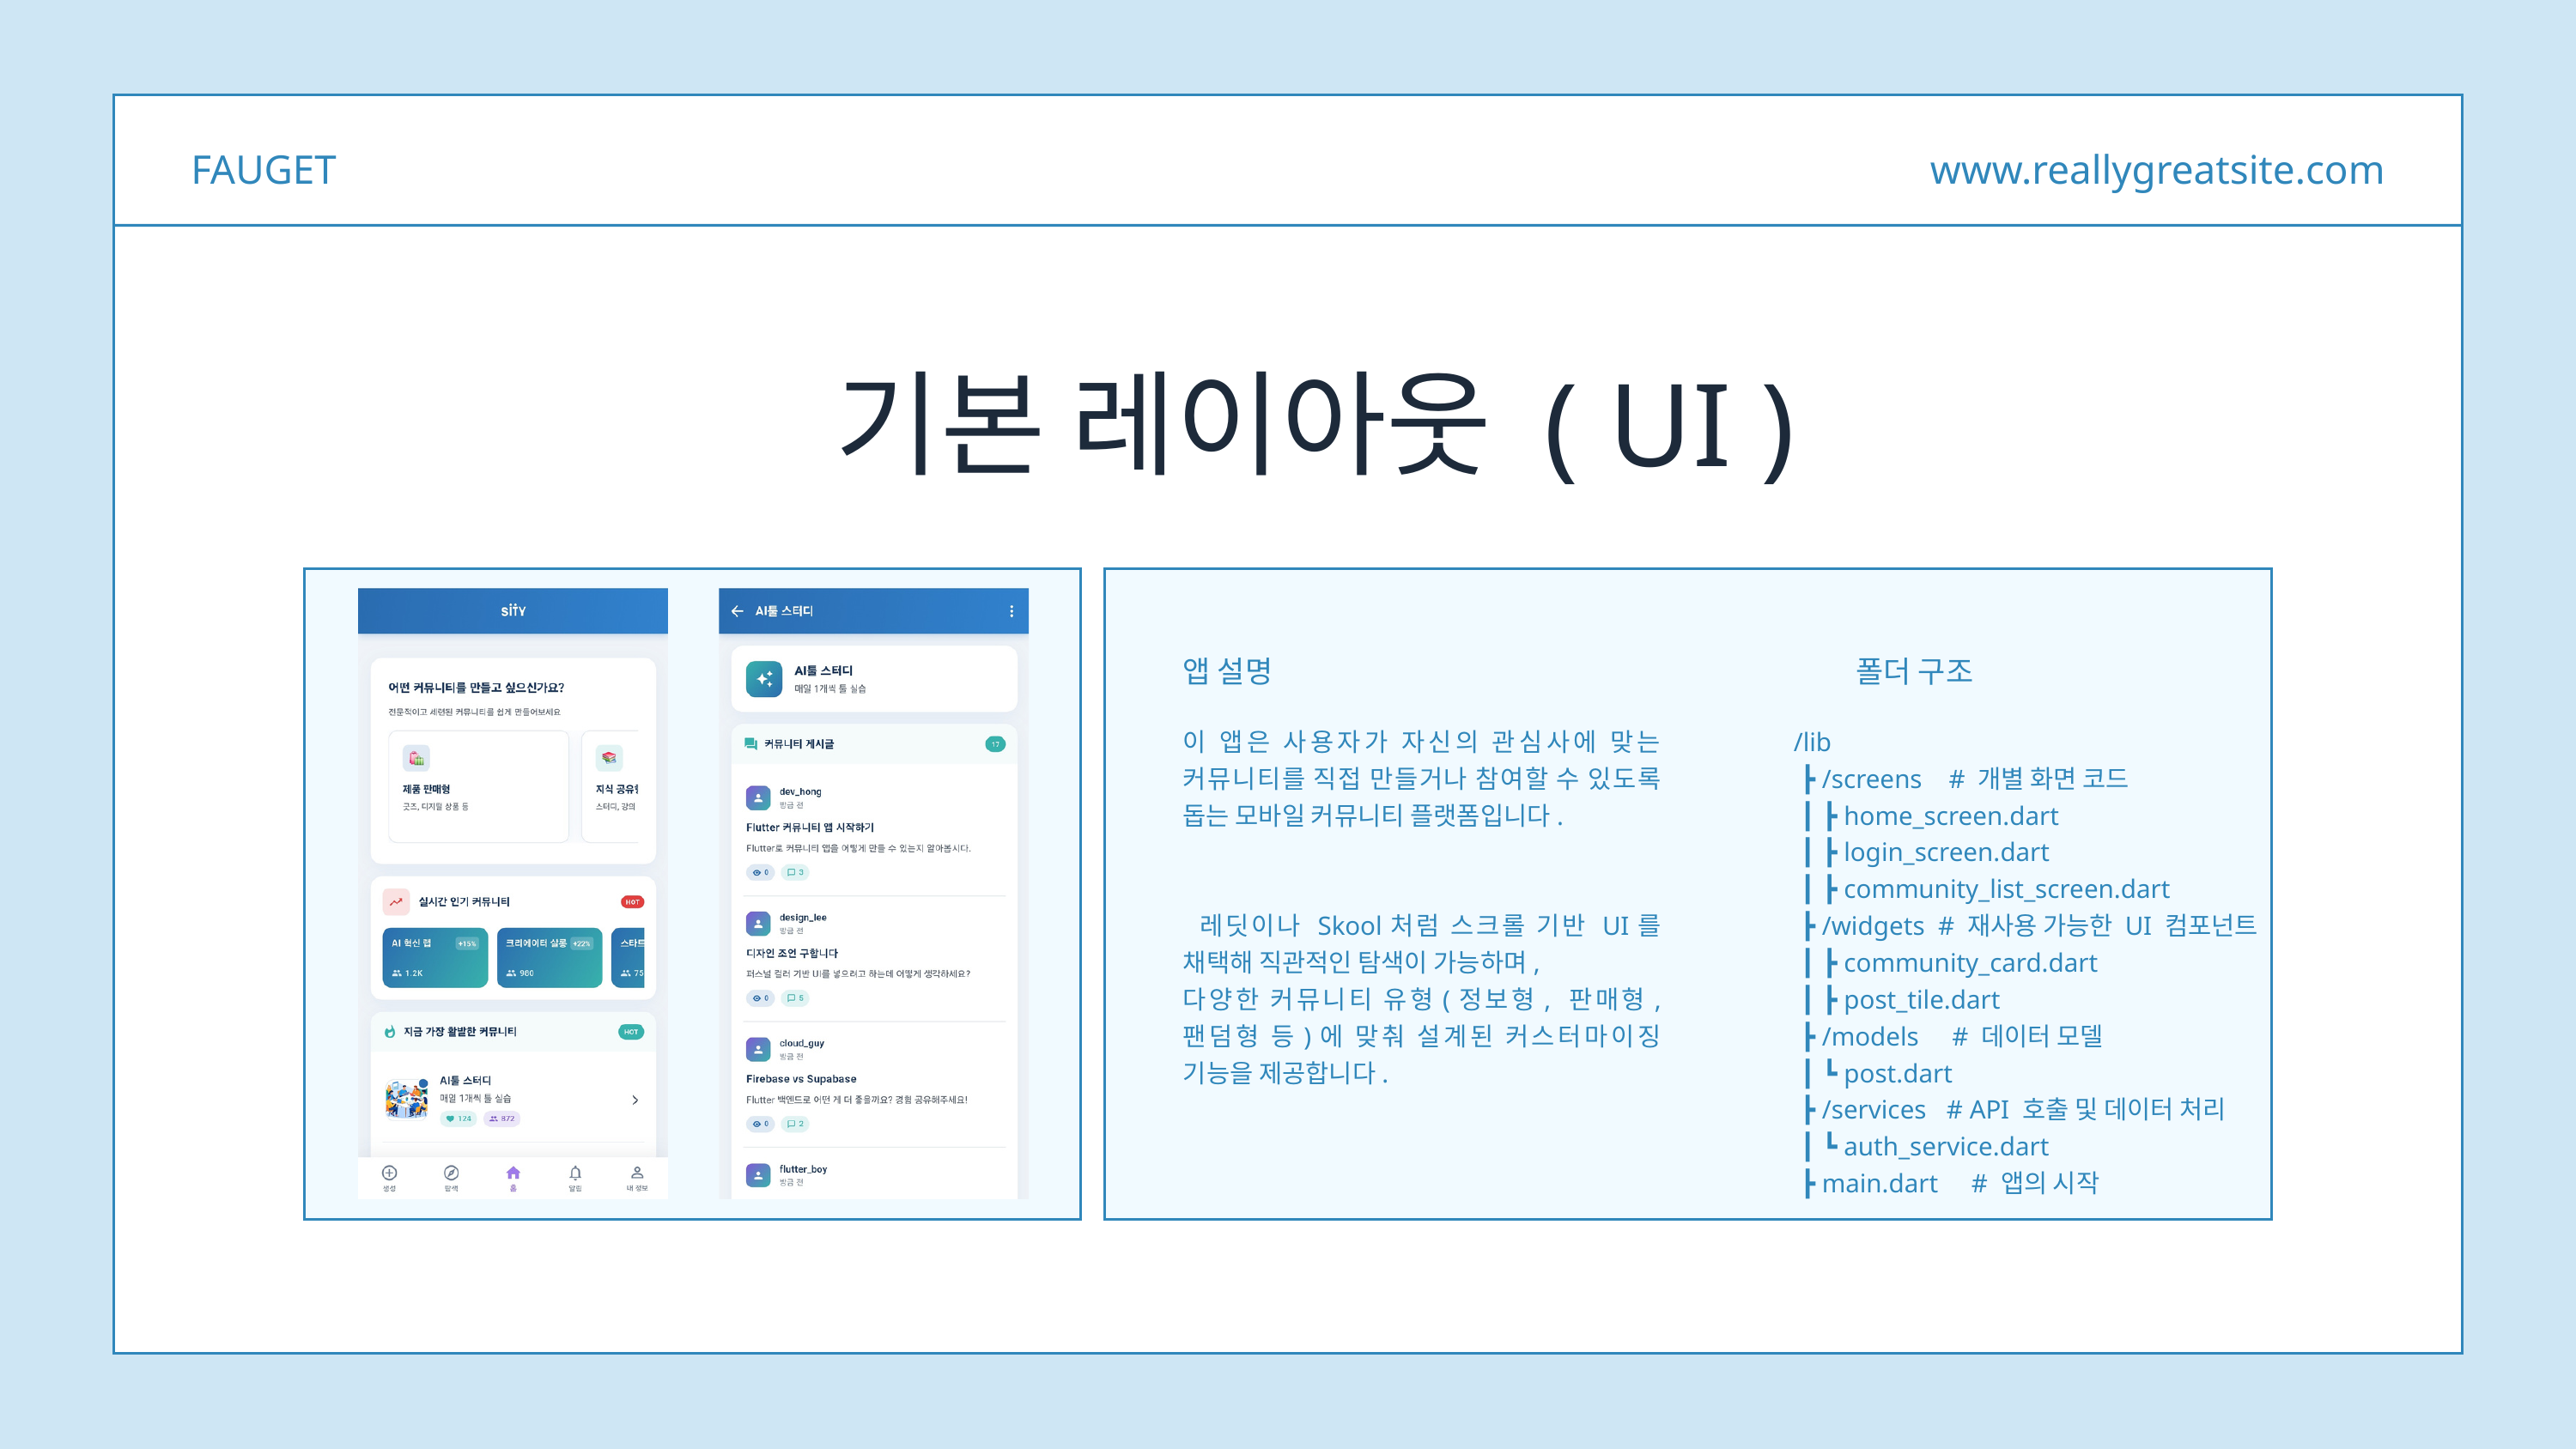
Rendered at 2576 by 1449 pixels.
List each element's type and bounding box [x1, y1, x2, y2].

text_box [304, 567, 1081, 1220]
text_box [113, 94, 2463, 1354]
text_box [1104, 567, 2272, 1220]
